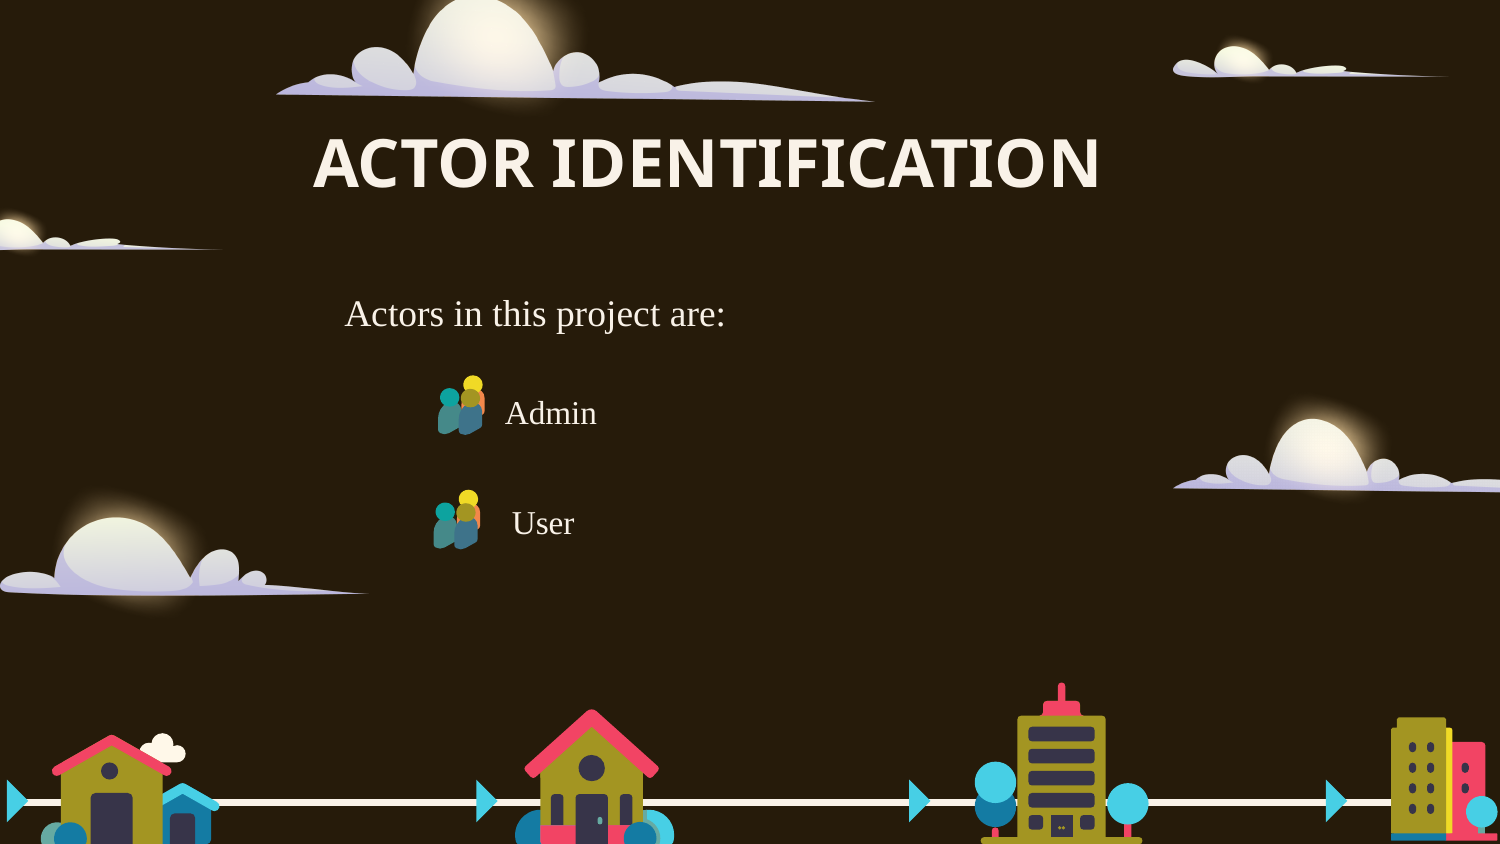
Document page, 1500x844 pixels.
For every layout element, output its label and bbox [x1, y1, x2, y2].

text_box [226, 798, 476, 807]
text_box [476, 779, 498, 823]
text_box [437, 375, 485, 436]
text_box [680, 798, 909, 807]
text_box [0, 0, 1500, 632]
text_box [493, 798, 506, 807]
text_box [40, 827, 45, 844]
text_box [1390, 717, 1498, 841]
text_box [1325, 779, 1348, 823]
text_box [24, 798, 45, 807]
text_box [6, 779, 29, 823]
text_box [909, 779, 931, 823]
text_box [50, 732, 221, 844]
text_box [926, 798, 967, 807]
text_box [511, 709, 675, 844]
text_box [433, 489, 481, 550]
text_box [1153, 798, 1325, 807]
text_box [1343, 798, 1385, 807]
text_box [972, 682, 1149, 844]
